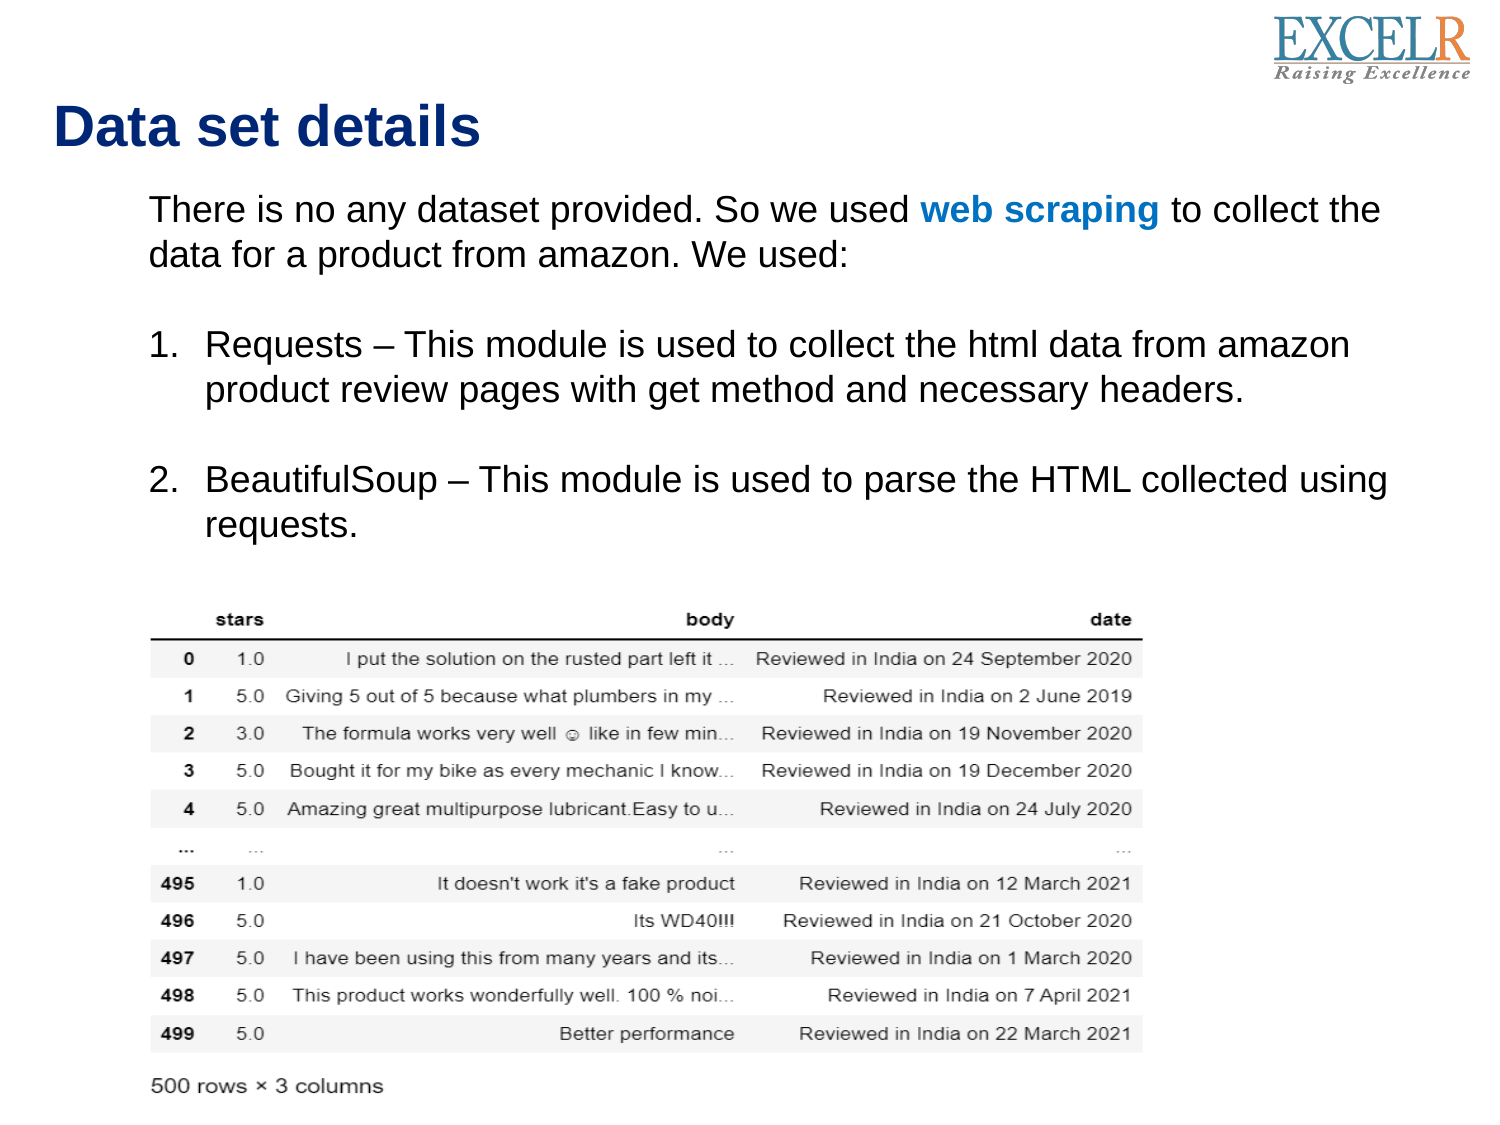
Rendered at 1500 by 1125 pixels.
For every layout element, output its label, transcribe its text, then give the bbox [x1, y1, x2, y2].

picture [1274, 16, 1470, 85]
picture [146, 583, 1191, 1109]
text_box Data set details [38, 80, 535, 166]
text_box There is no any dataset provided. So we used web scraping to collect the data for a product from amazon. We used: Requests – This module is used to collect the html data from amazon product review pages with get method and necessary headers. BeautifulSoup – This module is used to parse the HTML collected using requests. [133, 177, 1470, 622]
